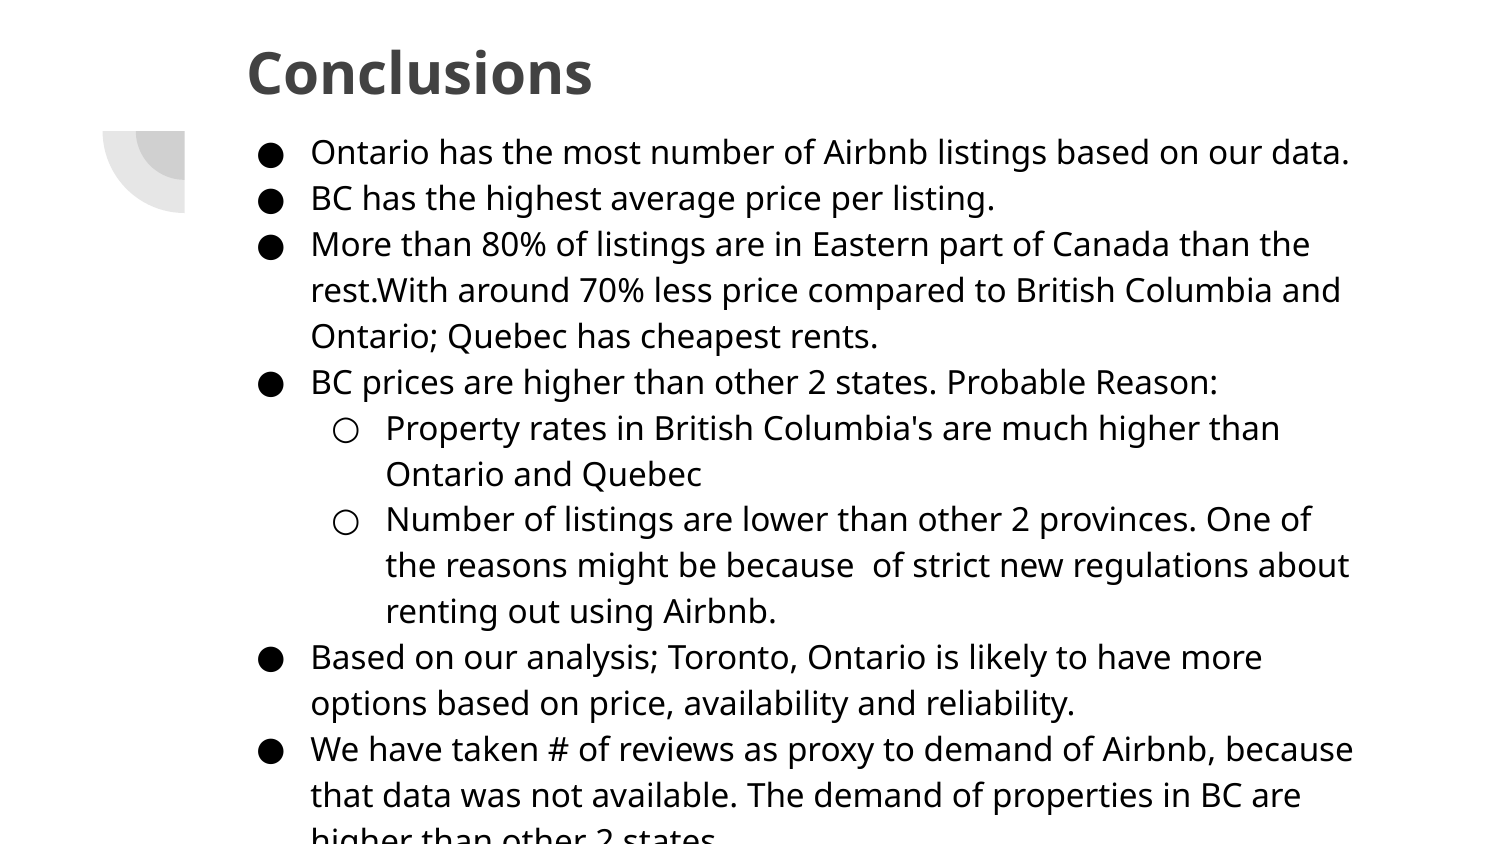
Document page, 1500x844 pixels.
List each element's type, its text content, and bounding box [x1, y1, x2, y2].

list Ontario has the most number of Airbnb listings based on our data. BC has the highest average price per listing. More than 80% of listings are in Eastern part of Canada than the rest.With around 70% less price compared to British Columbia and Ontario; Quebec has cheapest rents. BC prices are higher than other 2 states. Probable Reason: Property rates in British Columbia's are much higher than Ontario and Quebec Number of listings are lower than other 2 provinces. One of the reasons might be because of strict new regulations about renting out using Airbnb. Based on our analysis; Toronto, Ontario is likely to have more options based on price, availability and reliability. We have taken # of reviews as proxy to demand of Airbnb, because that data was not available. The demand of properties in BC are higher than other 2 states. [220, 110, 1374, 844]
title Conclusions [231, 21, 1385, 111]
